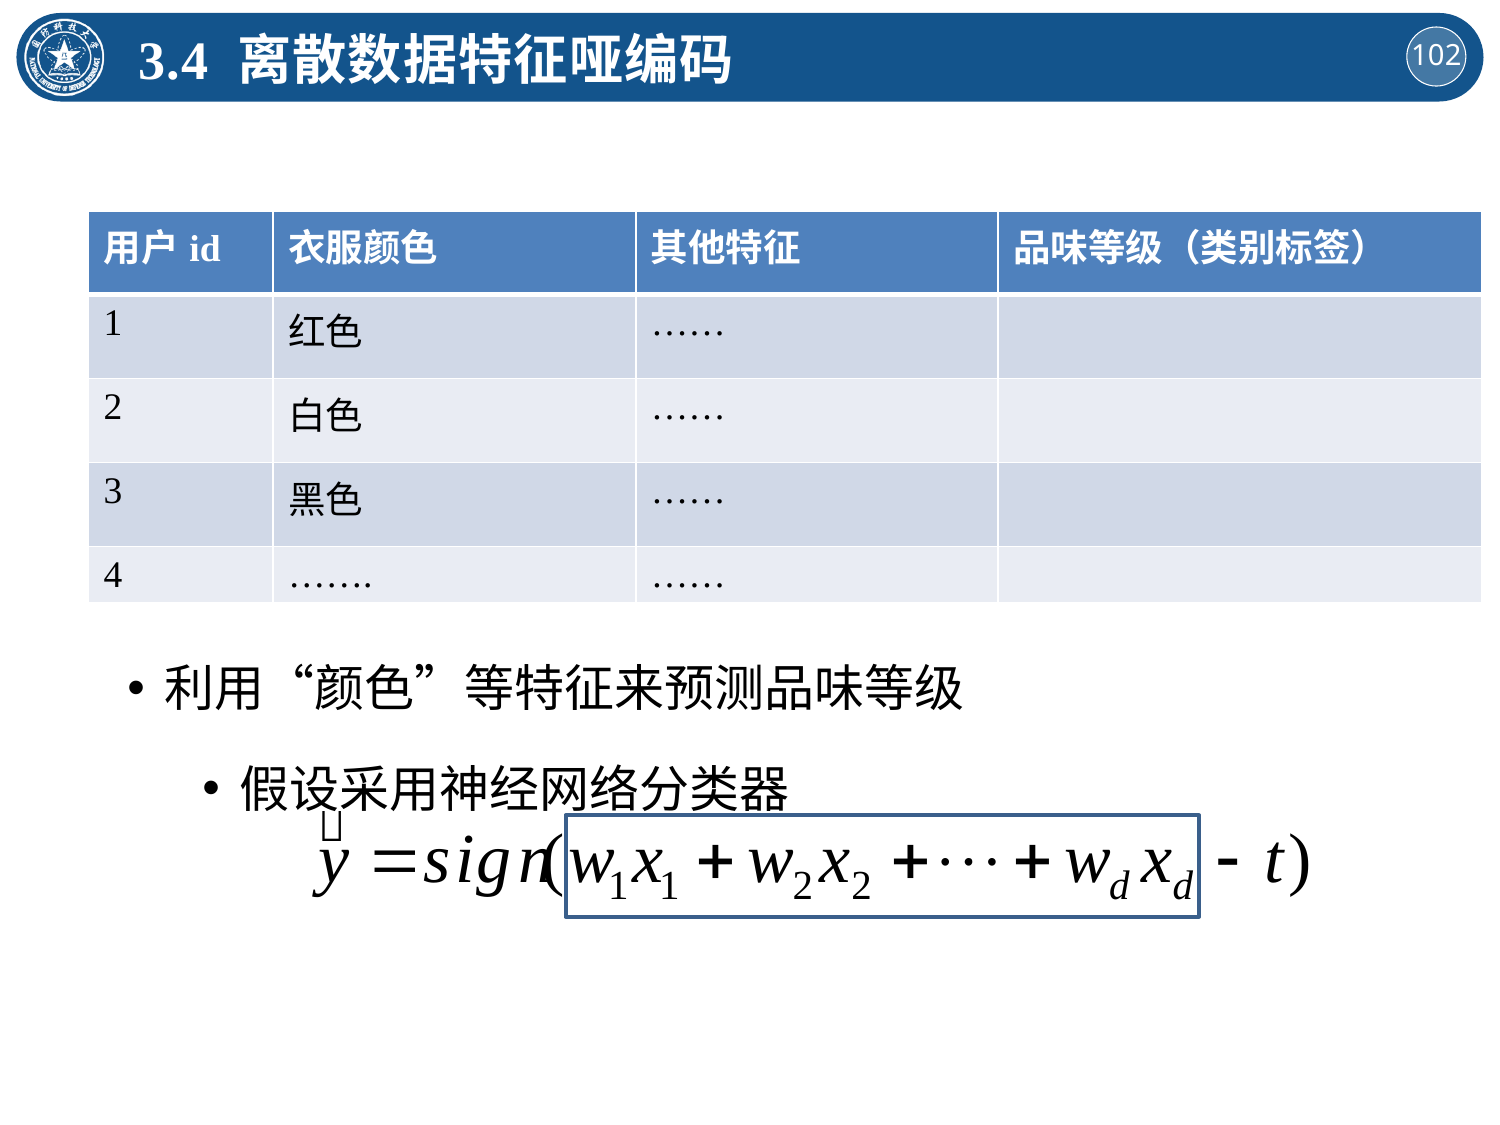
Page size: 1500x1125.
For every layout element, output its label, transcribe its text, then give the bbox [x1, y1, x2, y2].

table_cell 白色 [274, 379, 635, 462]
table_cell 3 [89, 463, 272, 546]
table_cell …… [637, 297, 997, 378]
table_cell [999, 463, 1481, 546]
table_header 衣服颜色 [274, 212, 635, 292]
table_cell 2 [89, 379, 272, 462]
table_cell 红色 [274, 297, 635, 378]
picture [16, 9, 111, 104]
table_header 其他特征 [637, 212, 997, 292]
table_header 品味等级（类别标签） [999, 212, 1481, 292]
table_header 用户id [89, 212, 272, 292]
table_cell …… [637, 379, 997, 462]
table_cell ……. [274, 547, 635, 602]
list 利用“颜色”等特征来预测品味等级 假设采用神经网络分类器 [112, 619, 1500, 1083]
table_cell 黑色 [274, 463, 635, 546]
table_cell …… [637, 463, 997, 546]
table_cell 4 [89, 547, 272, 602]
text_box 3.4 离散数据特征哑编码 [123, 17, 1337, 98]
table_cell [999, 297, 1481, 378]
table_cell [999, 547, 1481, 602]
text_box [300, 811, 1323, 918]
table_cell …… [637, 547, 997, 602]
table_cell 1 [89, 297, 272, 378]
table_cell [999, 379, 1481, 462]
